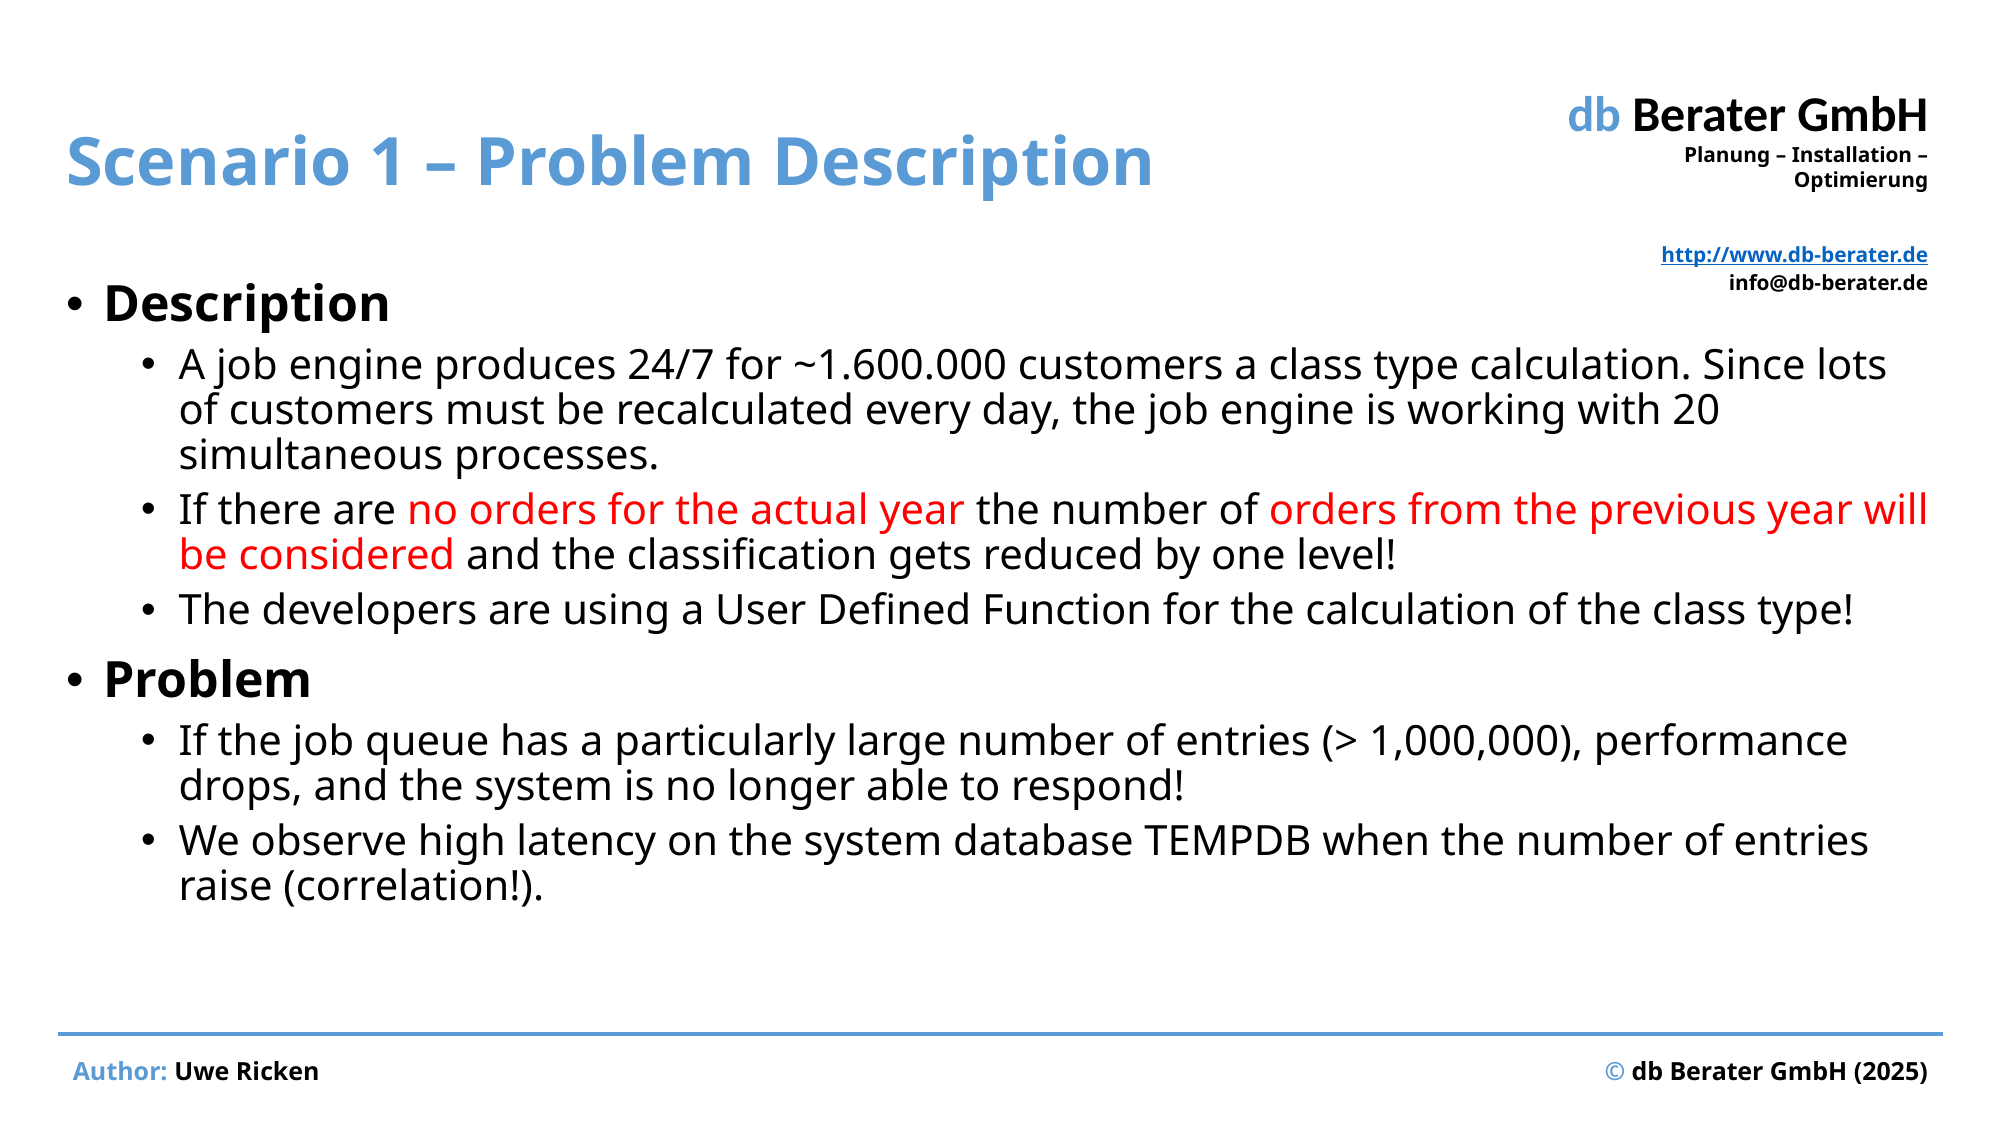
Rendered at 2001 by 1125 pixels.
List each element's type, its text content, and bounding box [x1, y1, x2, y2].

title Scenario 1 – Problem Description [54, 72, 1538, 256]
list Description A job engine produces 24/7 for ~1.600.000 customers a class type calculation. Since lots of customers must be recalculated every day, the job engine is working with 20 simultaneous processes. If there are no orders for the actual year the number of orders from the previous year will be considered and the classification gets reduced by one level! The developers are using a User Defined Function for the calculation of the class type! Problem If the job queue has a particularly large number of entries (> 1,000,000), performance drops, and the system is no longer able to respond! We observe high latency on the system database TEMPDB when the number of entries raise (correlation!). [54, 273, 1945, 1024]
